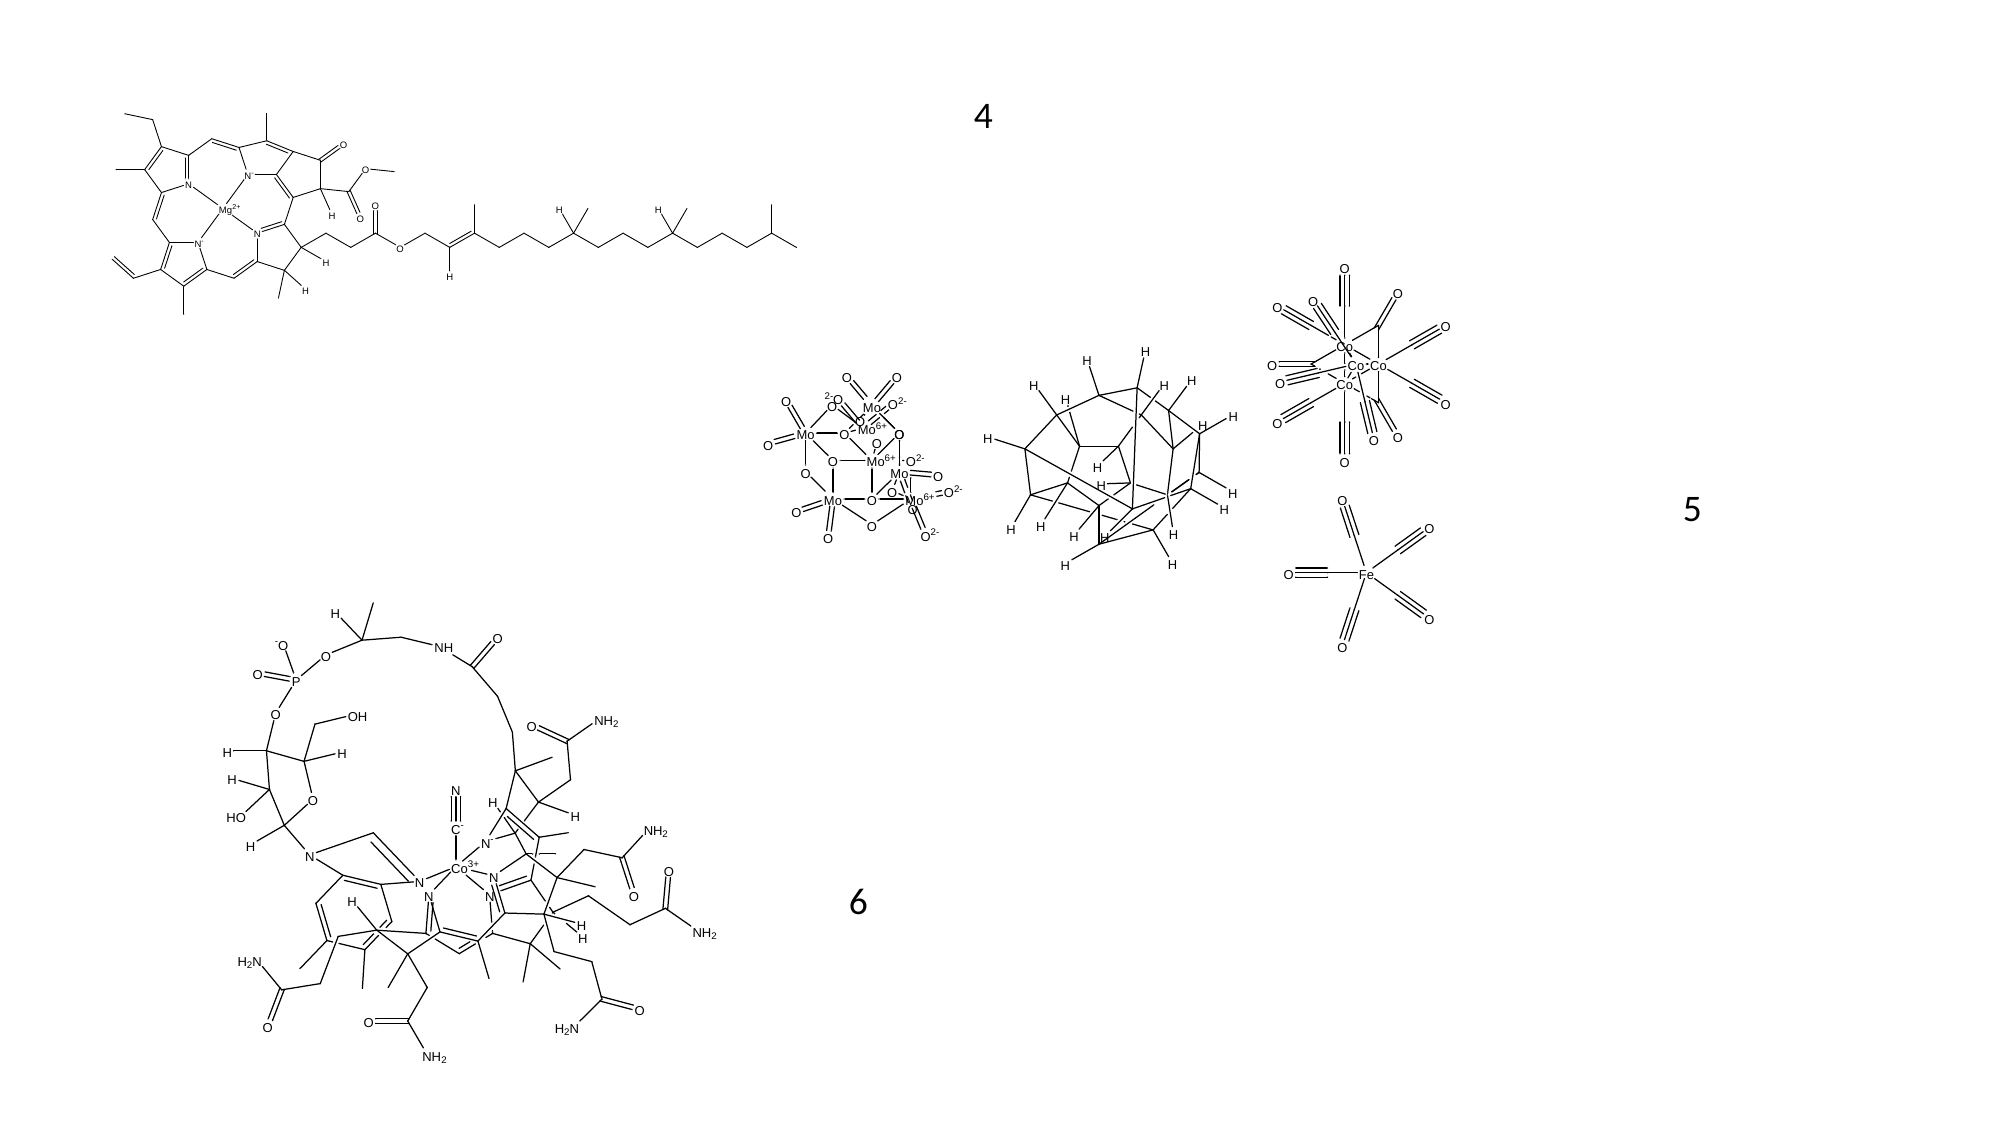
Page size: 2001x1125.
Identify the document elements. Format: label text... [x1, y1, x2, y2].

text_box 5 [1668, 476, 1717, 537]
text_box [110, 113, 804, 322]
text_box 6 [834, 869, 883, 930]
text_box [760, 262, 1458, 662]
text_box 4 [959, 83, 1008, 144]
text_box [221, 601, 724, 1073]
